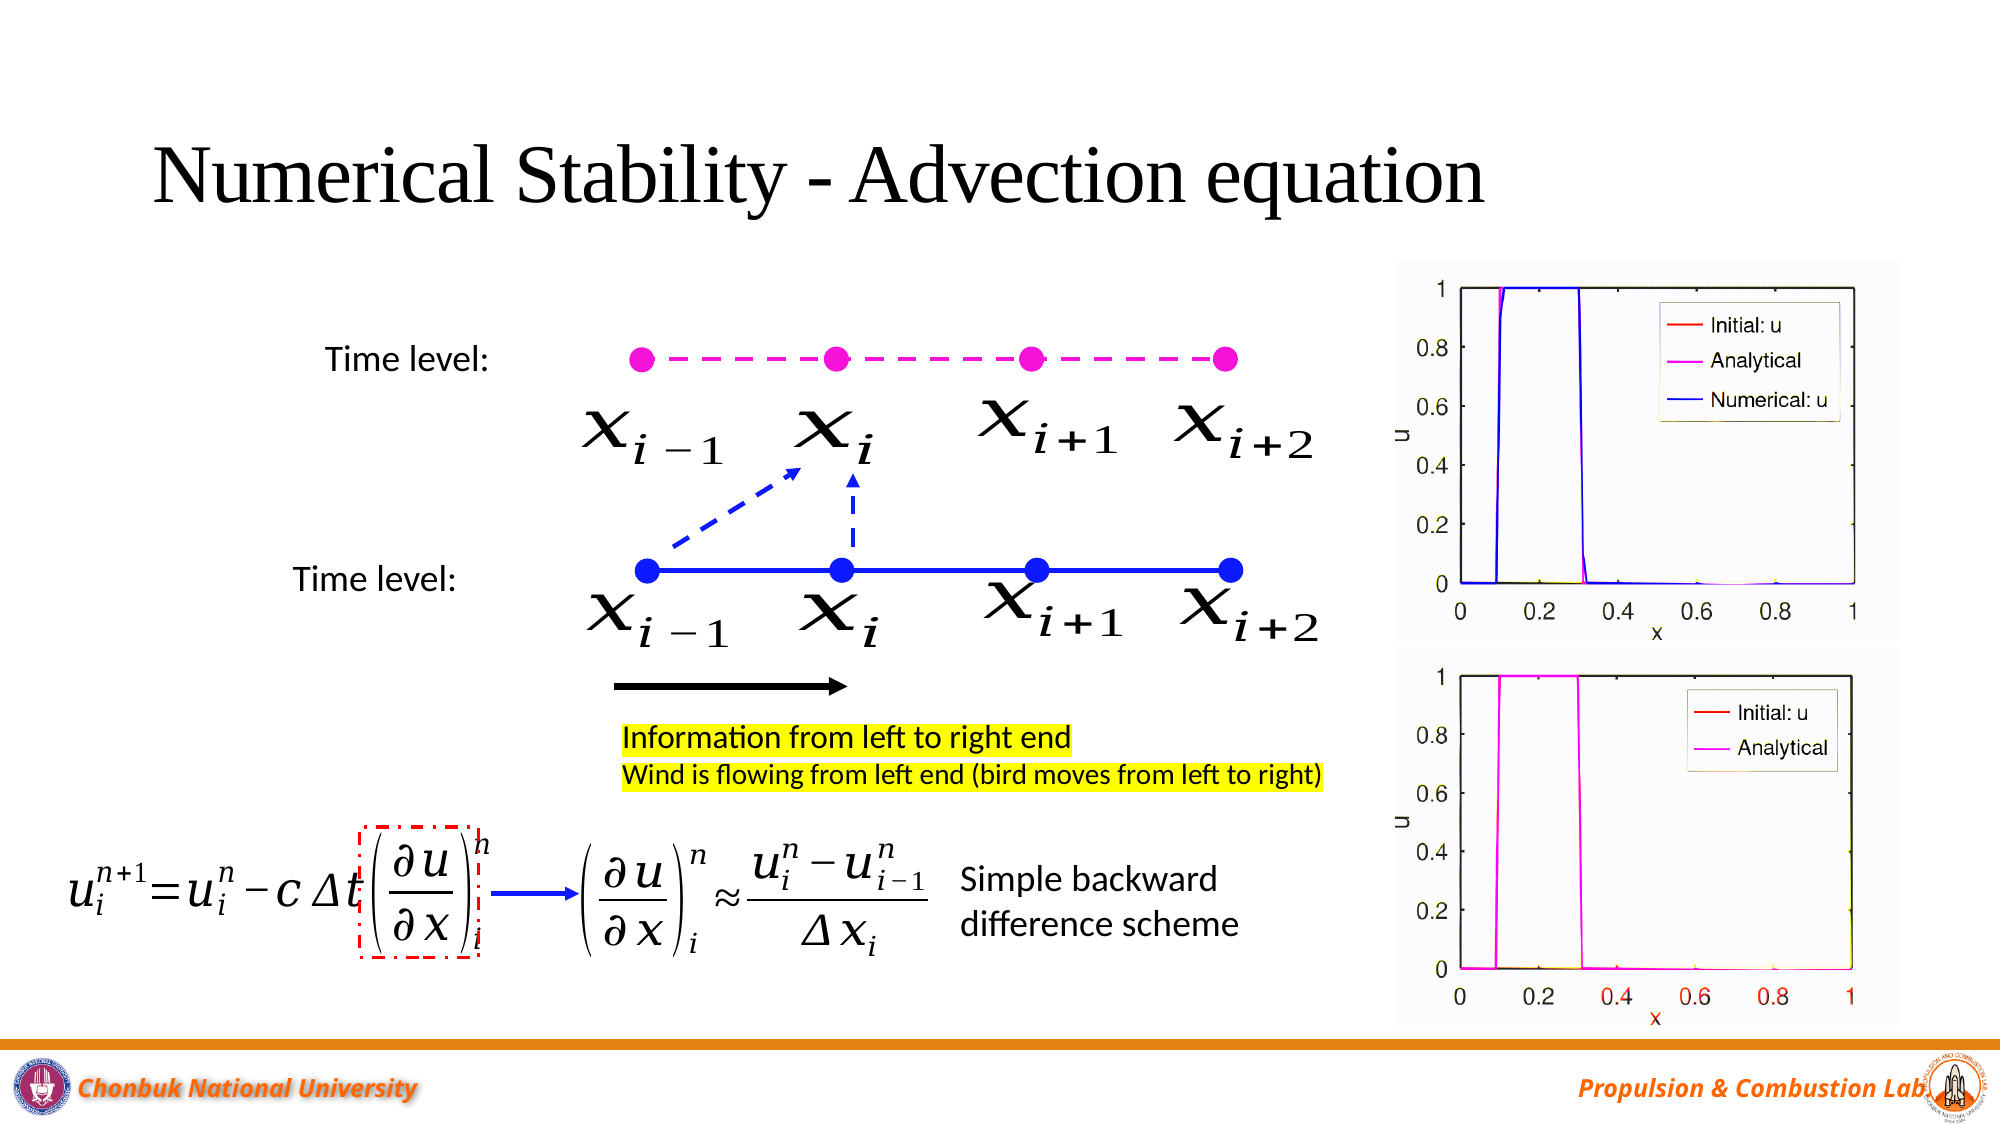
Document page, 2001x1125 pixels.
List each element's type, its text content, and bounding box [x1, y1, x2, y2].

text_box Numerical Stability - Advection equation [137, 59, 1902, 228]
picture [1910, 1040, 1999, 1125]
picture [9, 1054, 74, 1119]
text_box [66, 467, 1258, 962]
picture [1394, 646, 1899, 1026]
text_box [263, 326, 1318, 474]
text_box Information from left to right end Wind is flowing from left end (bird moves from left to right) [1266, 708, 1339, 798]
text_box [1266, 558, 1324, 657]
picture [1394, 258, 1903, 641]
